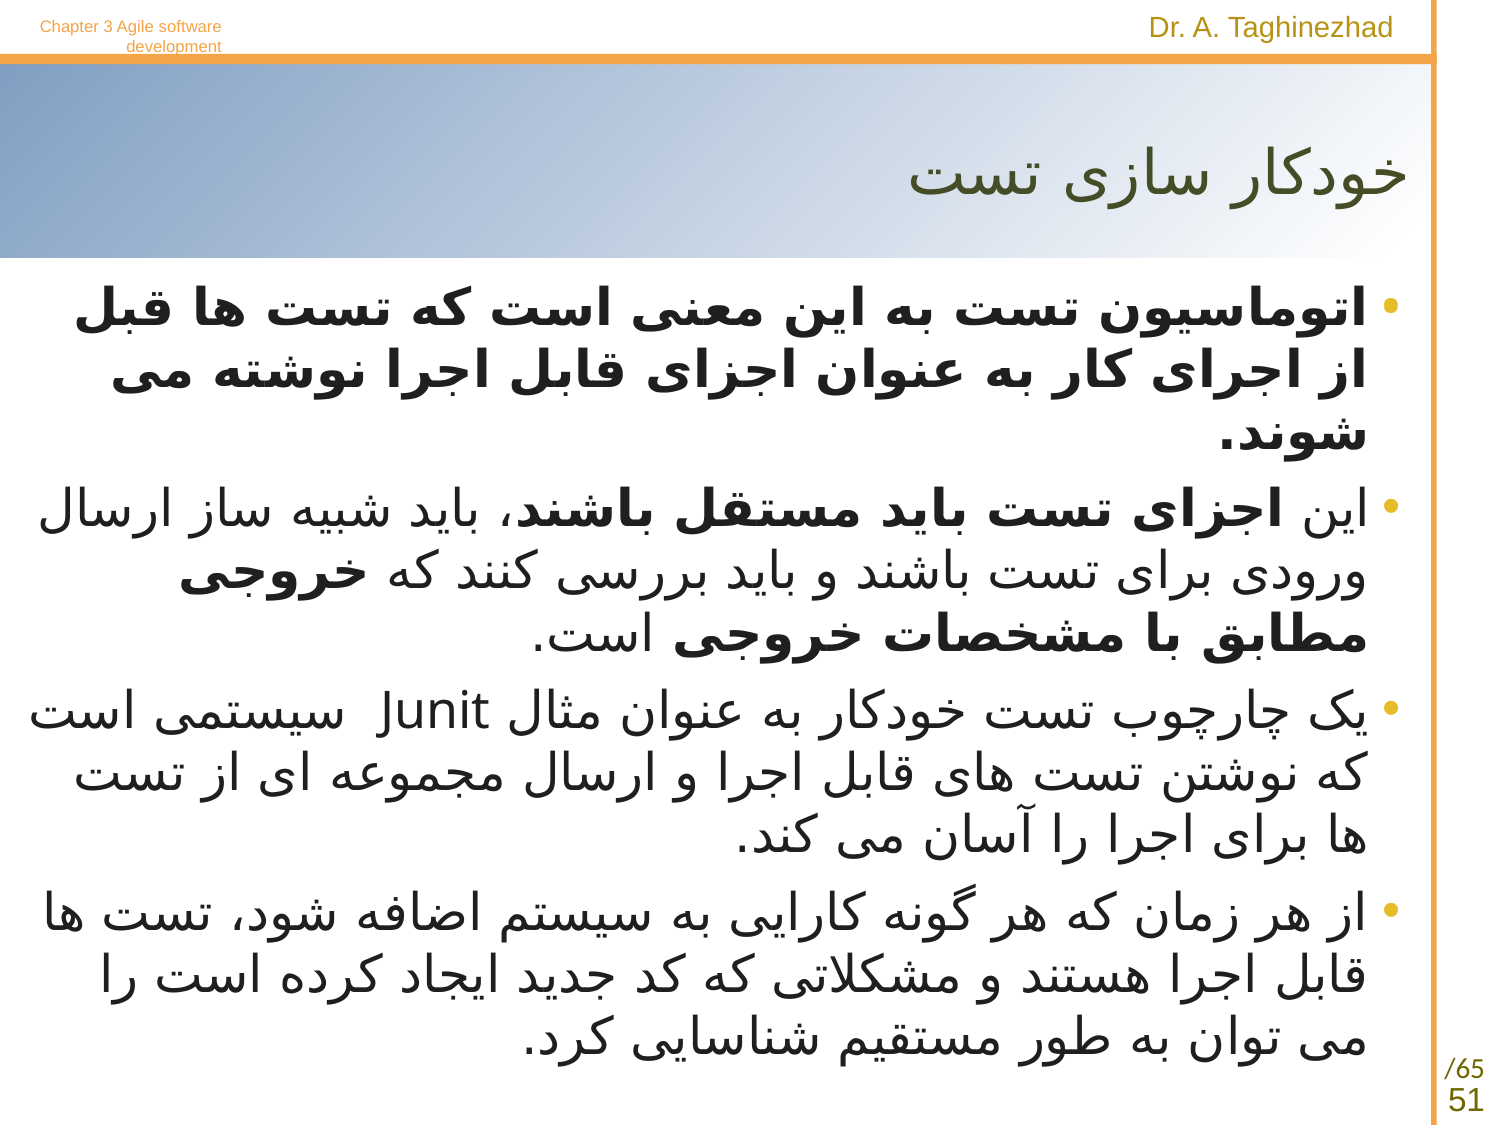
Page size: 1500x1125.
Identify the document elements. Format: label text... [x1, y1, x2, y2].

slide_number 51 [1413, 1023, 1500, 1125]
list اتوماسیون تست به این معنی است که تست ها قبل از اجرای کار به عنوان اجزای قابل اجرا نوشته می شوند. این اجزای تست باید مستقل باشند، باید شبیه ساز ارسال ورودی برای تست باشند و باید بررسی کنند که خروجی مطابق با مشخصات خروجی است. یک چارچوب تست خودکار به عنوان مثال Junit سیستمی است که نوشتن تست های قابل اجرا و ارسال مجموعه ای از تست ها برای اجرا را آسان می کند. از هر زمان که هر گونه کارایی به سیستم اضافه شود، تست ها قابل اجرا هستند و مشکلاتی که کد جدید ایجاد کرده است را می توان به طور مستقیم شناسایی کرد. [0, 265, 1425, 1079]
footer Chapter 3 Agile software development [0, 8, 237, 84]
title خودکار سازی تست [0, 105, 1425, 234]
